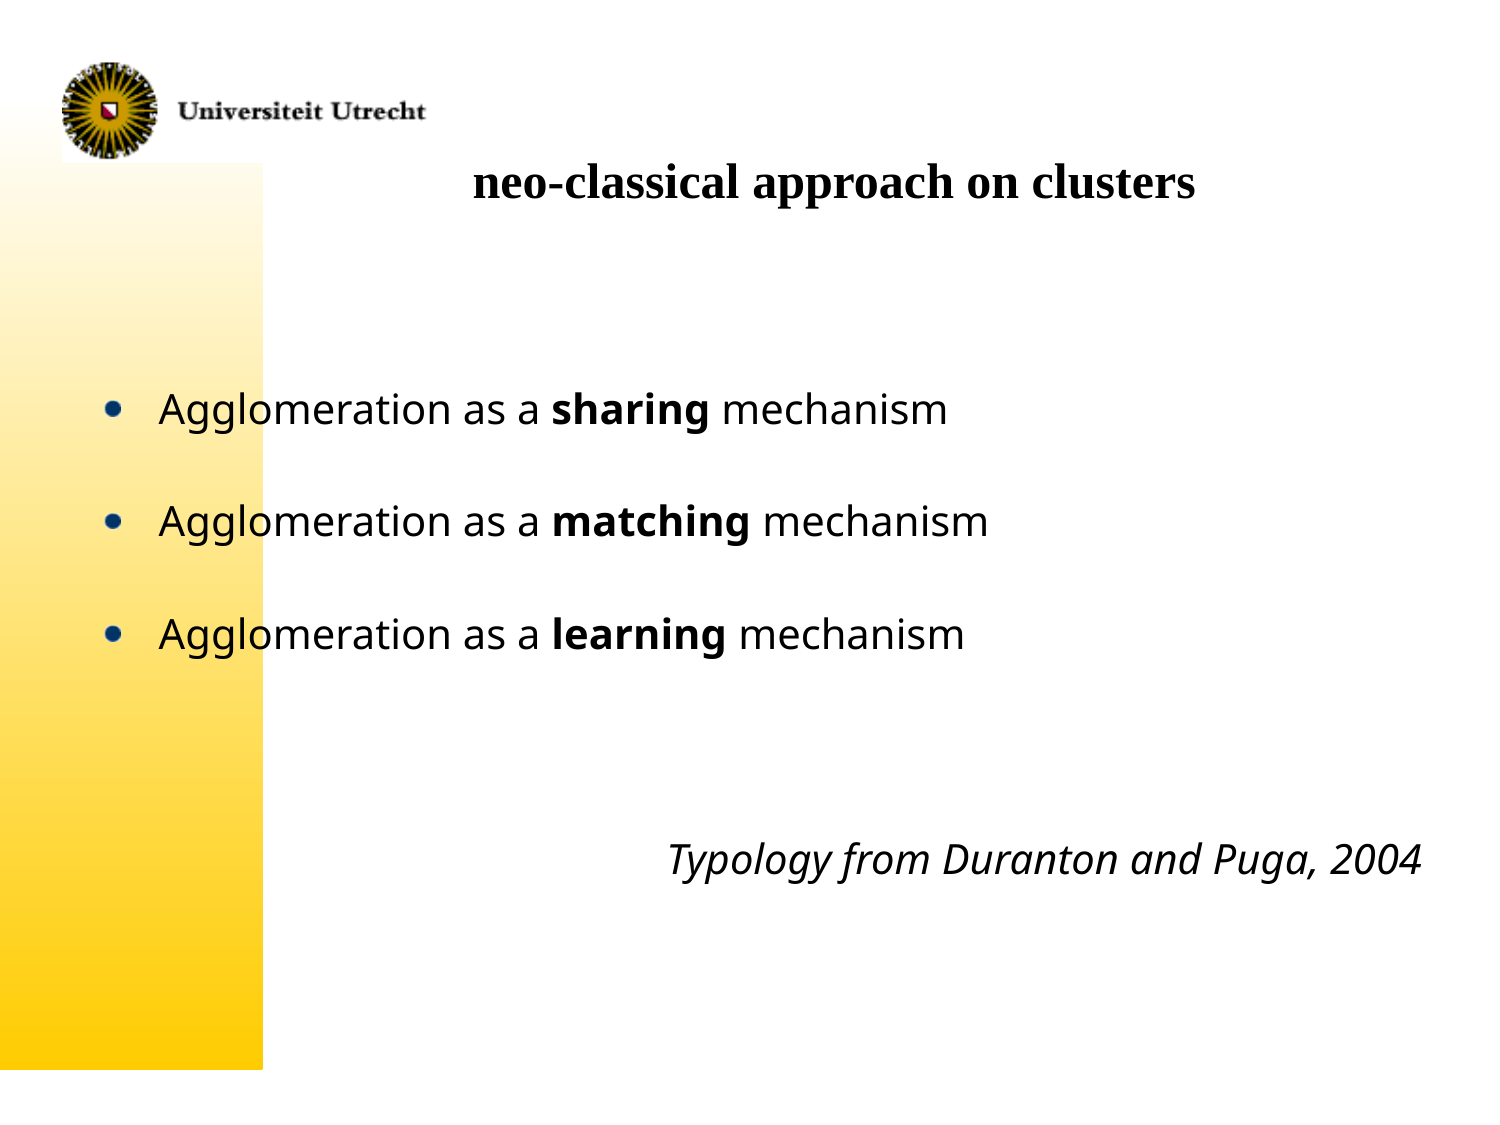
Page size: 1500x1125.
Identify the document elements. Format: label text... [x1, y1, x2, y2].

picture [102, 511, 121, 529]
picture [62, 60, 513, 163]
title neo-classical approach on clusters [284, 148, 1384, 209]
picture [102, 623, 121, 642]
text_box Agglomeration as a sharing mechanism Agglomeration as a matching mechanism Agglomeration as a learning mechanism Typology from Duranton and Puga, 2004 [87, 375, 1438, 925]
picture [102, 398, 121, 417]
text_box [0, 101, 263, 1070]
